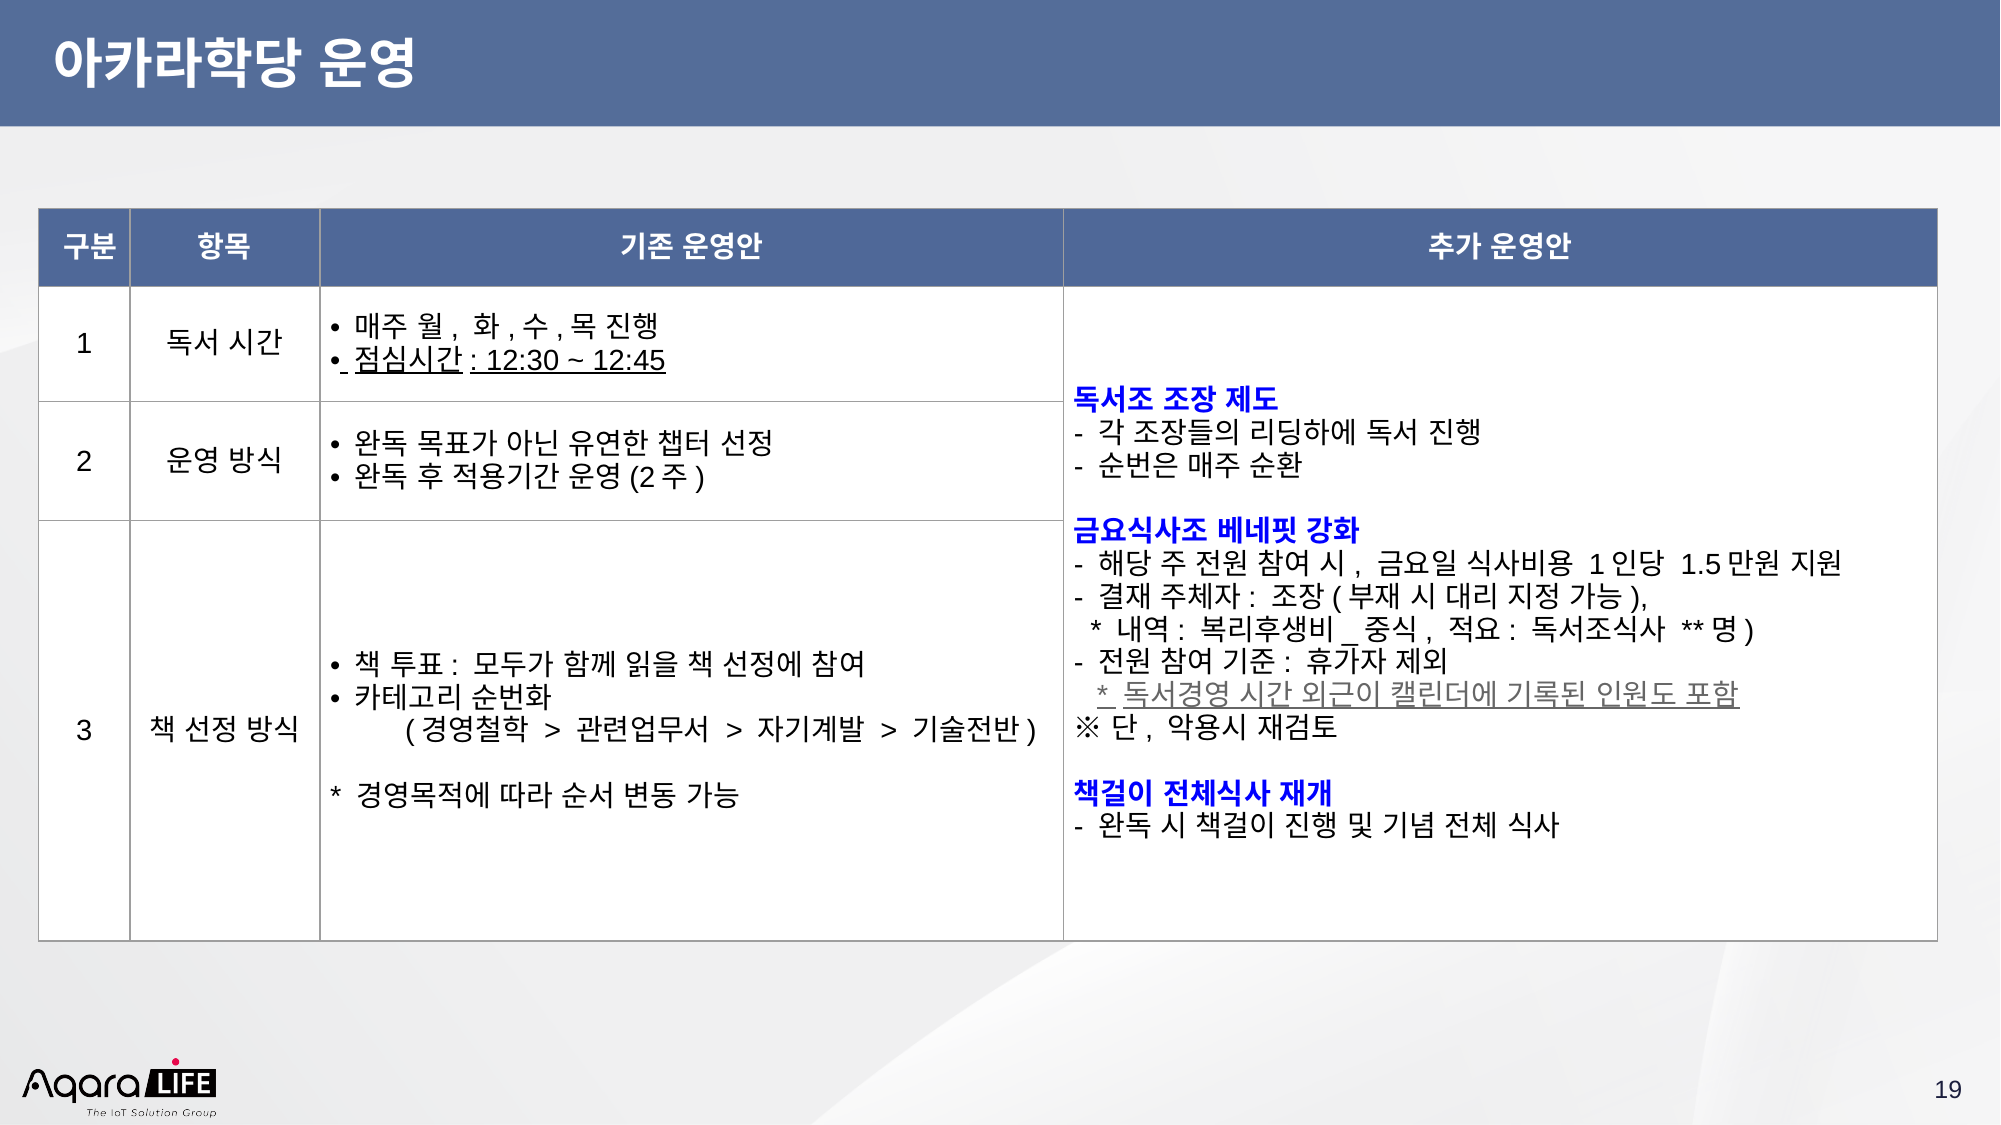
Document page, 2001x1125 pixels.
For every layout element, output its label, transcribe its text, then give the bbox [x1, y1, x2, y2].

table_cell 2 [39, 402, 129, 520]
title 아카라학당 운영 [38, 14, 1962, 119]
table_header 기존 운영안 [321, 209, 1063, 286]
table_cell 책 투표: 모두가 함께 읽을 책 선정에 참여 카테고리 순번화 (경영철학 > 관련업무서 > 자기계발 > 기술전반) * 경영목적에 따라 순서 변동 가능 [321, 521, 1063, 940]
table_cell 책 선정 방식 [131, 521, 319, 940]
picture [0, 0, 2001, 1125]
slide_number ‹#› [1527, 1063, 1978, 1114]
table_cell 운영 방식 [131, 402, 319, 520]
table_header 추가 운영안 [1064, 209, 1937, 286]
table_cell 1 [39, 287, 129, 401]
table_cell 독서 시간 [131, 287, 319, 401]
table_header 구분 [39, 209, 129, 286]
table_cell 독서조 조장 제도 - 각 조장들의 리딩하에 독서 진행 - 순번은 매주 순환 금요식사조 베네핏 강화 - 해당 주 전원 참여 시, 금요일 식사비용 1인당 1.5만원 지원 - 결재 주체자: 조장(부재 시 대리 지정 가능), * 내역: 복리후생비_중식, 적요: 독서조식사 **명) - 전원 참여 기준: 휴가자 제외 * 독서경영 시간 외근이 캘린더에 기록된 인원도 포함 ※ 단, 악용시 재검토 책걸이 전체식사 재개 - 완독 시 책걸이 진행 및 기념 전체 식사 [1064, 287, 1937, 940]
table_cell 매주 월, 화,수,목 진행 점심시간: 12:30 ~ 12:45 [321, 287, 1063, 401]
table_cell 3 [39, 521, 129, 940]
table_header 항목 [131, 209, 319, 286]
table_cell 완독 목표가 아닌 유연한 챕터 선정 완독 후 적용기간 운영(2주) [321, 402, 1063, 520]
